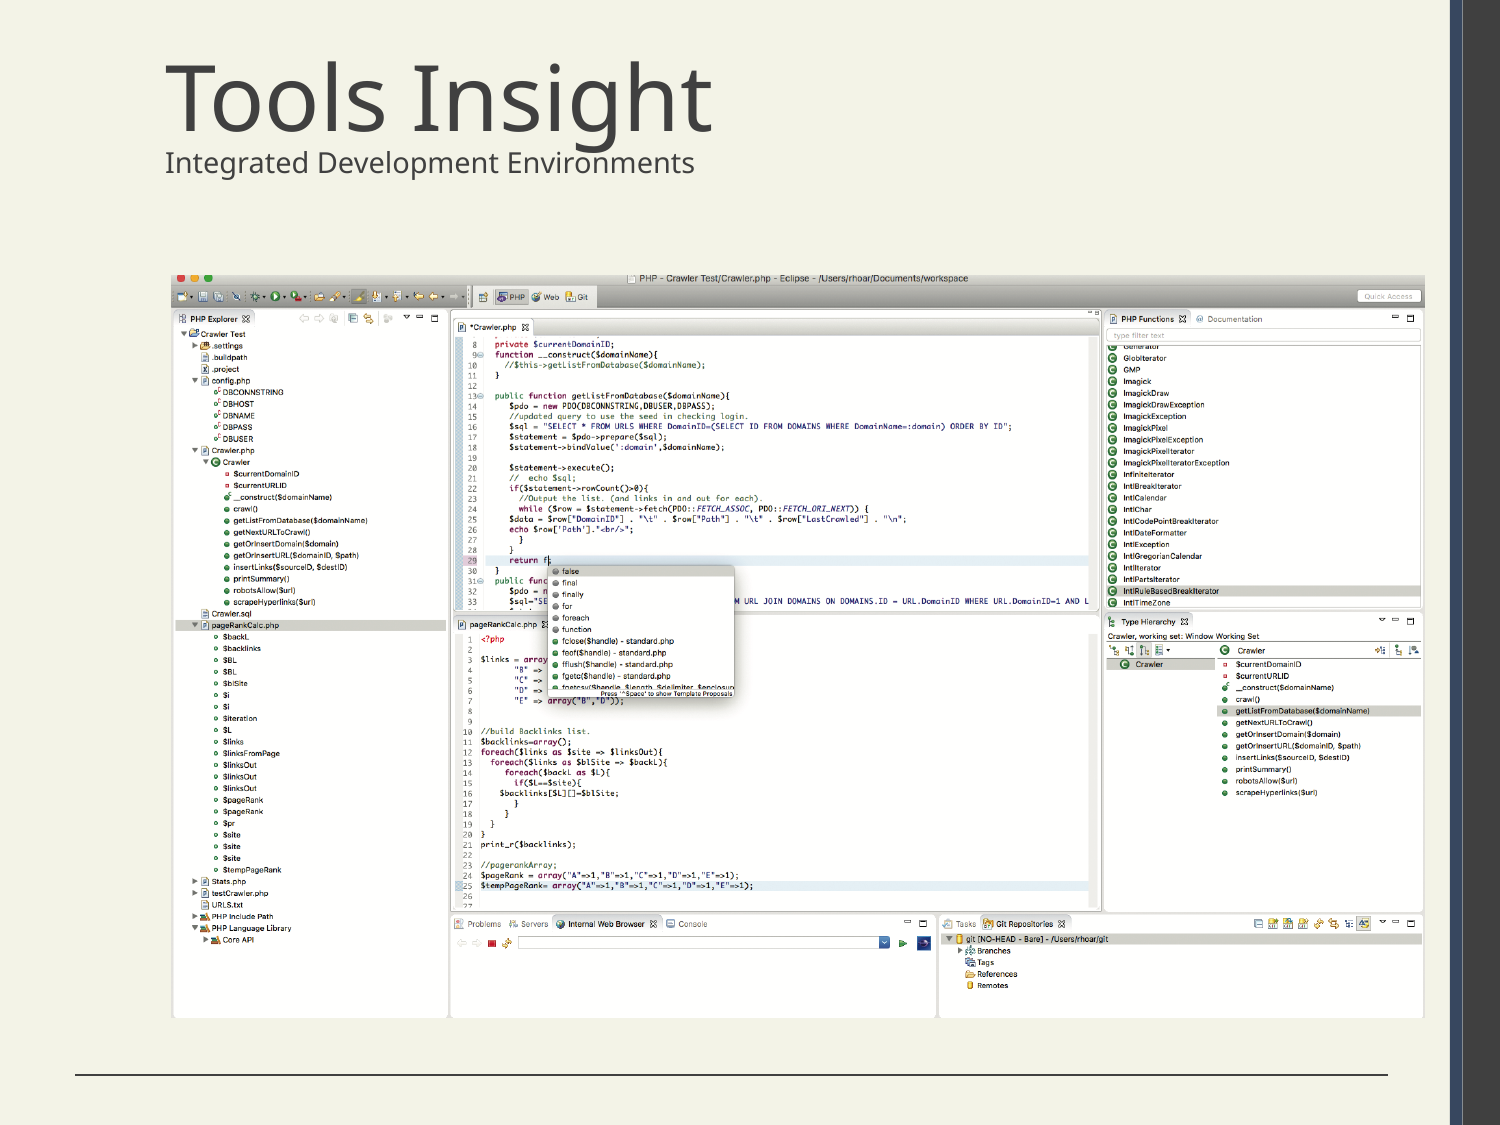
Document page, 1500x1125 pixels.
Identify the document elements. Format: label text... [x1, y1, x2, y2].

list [170, 274, 1426, 1018]
list Integrated Development Environments [150, 137, 1238, 188]
title Tools Insight [150, 32, 1425, 200]
